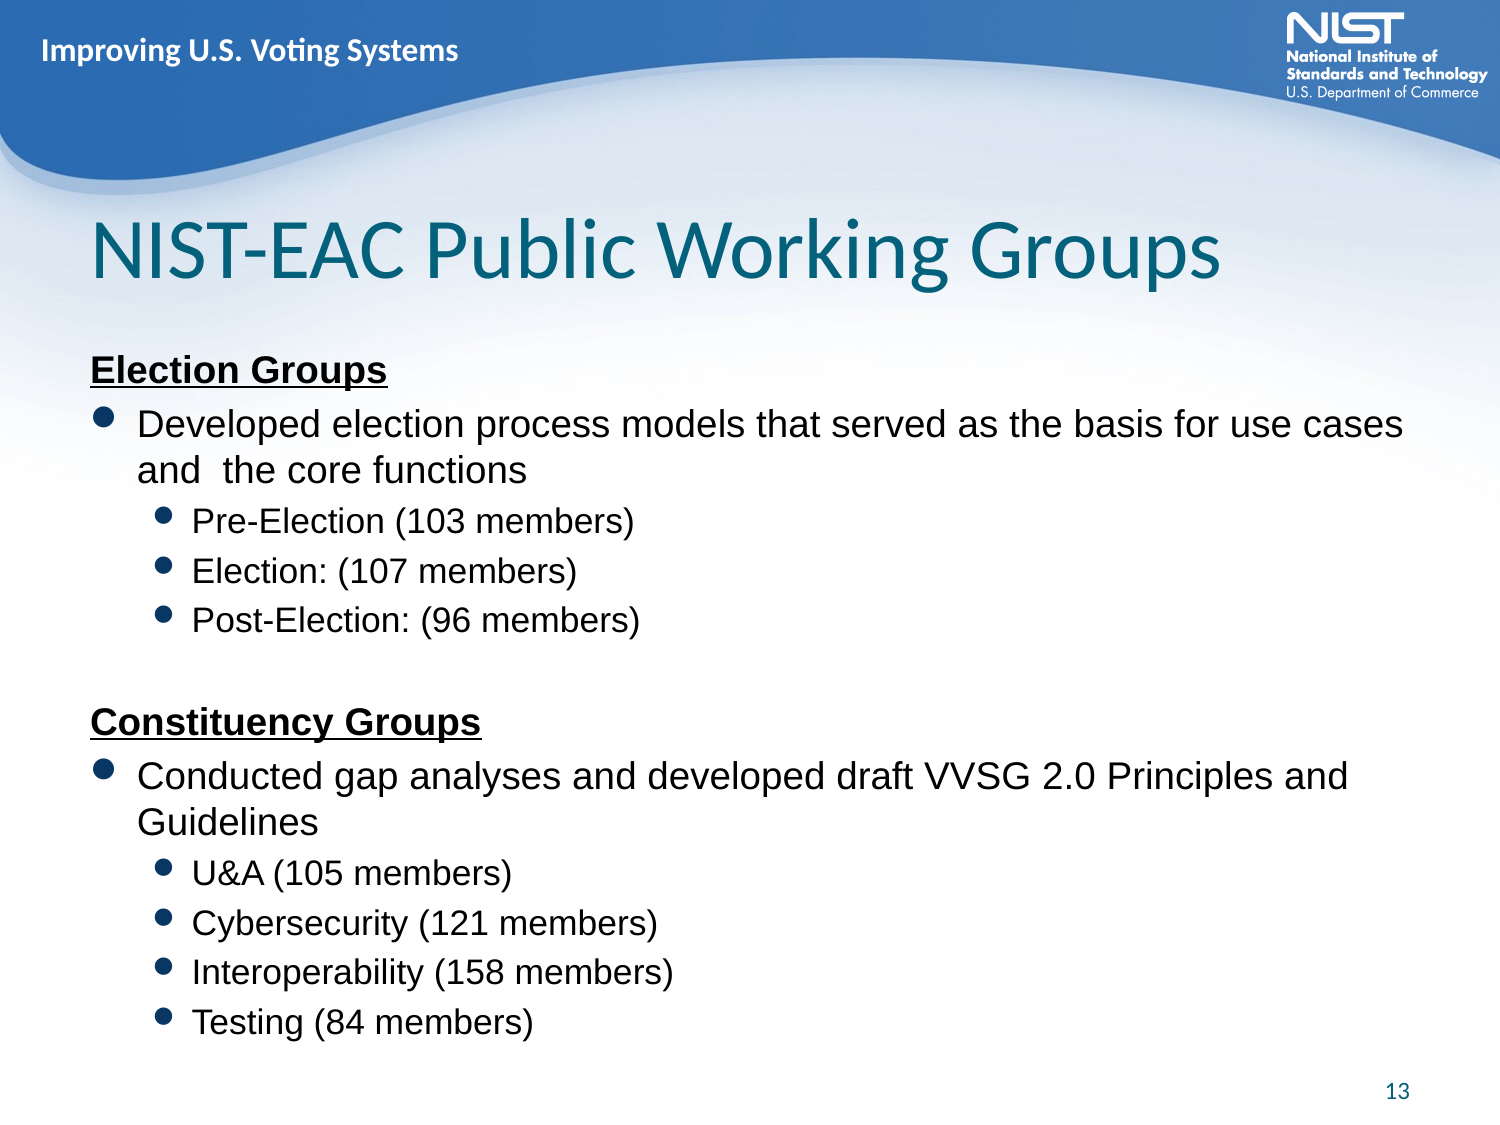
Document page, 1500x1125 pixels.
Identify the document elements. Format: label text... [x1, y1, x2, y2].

title NIST-EAC Public Working Groups [75, 149, 1425, 338]
footer Improving U.S. Voting Systems [12, 18, 488, 79]
slide_number 13 [1074, 1059, 1425, 1120]
picture [0, 0, 1500, 1125]
list Election Groups Developed election process models that served as the basis for use cases and the core functions Pre-Election (103 members) Election: (107 members) Post-Election: (96 members) Constituency Groups Conducted gap analyses and developed draft VVSG 2.0 Principles and Guidelines U&A (105 members) Cybersecurity (121 members) Interoperability (158 members) Testing (84 members) [75, 338, 1425, 1050]
